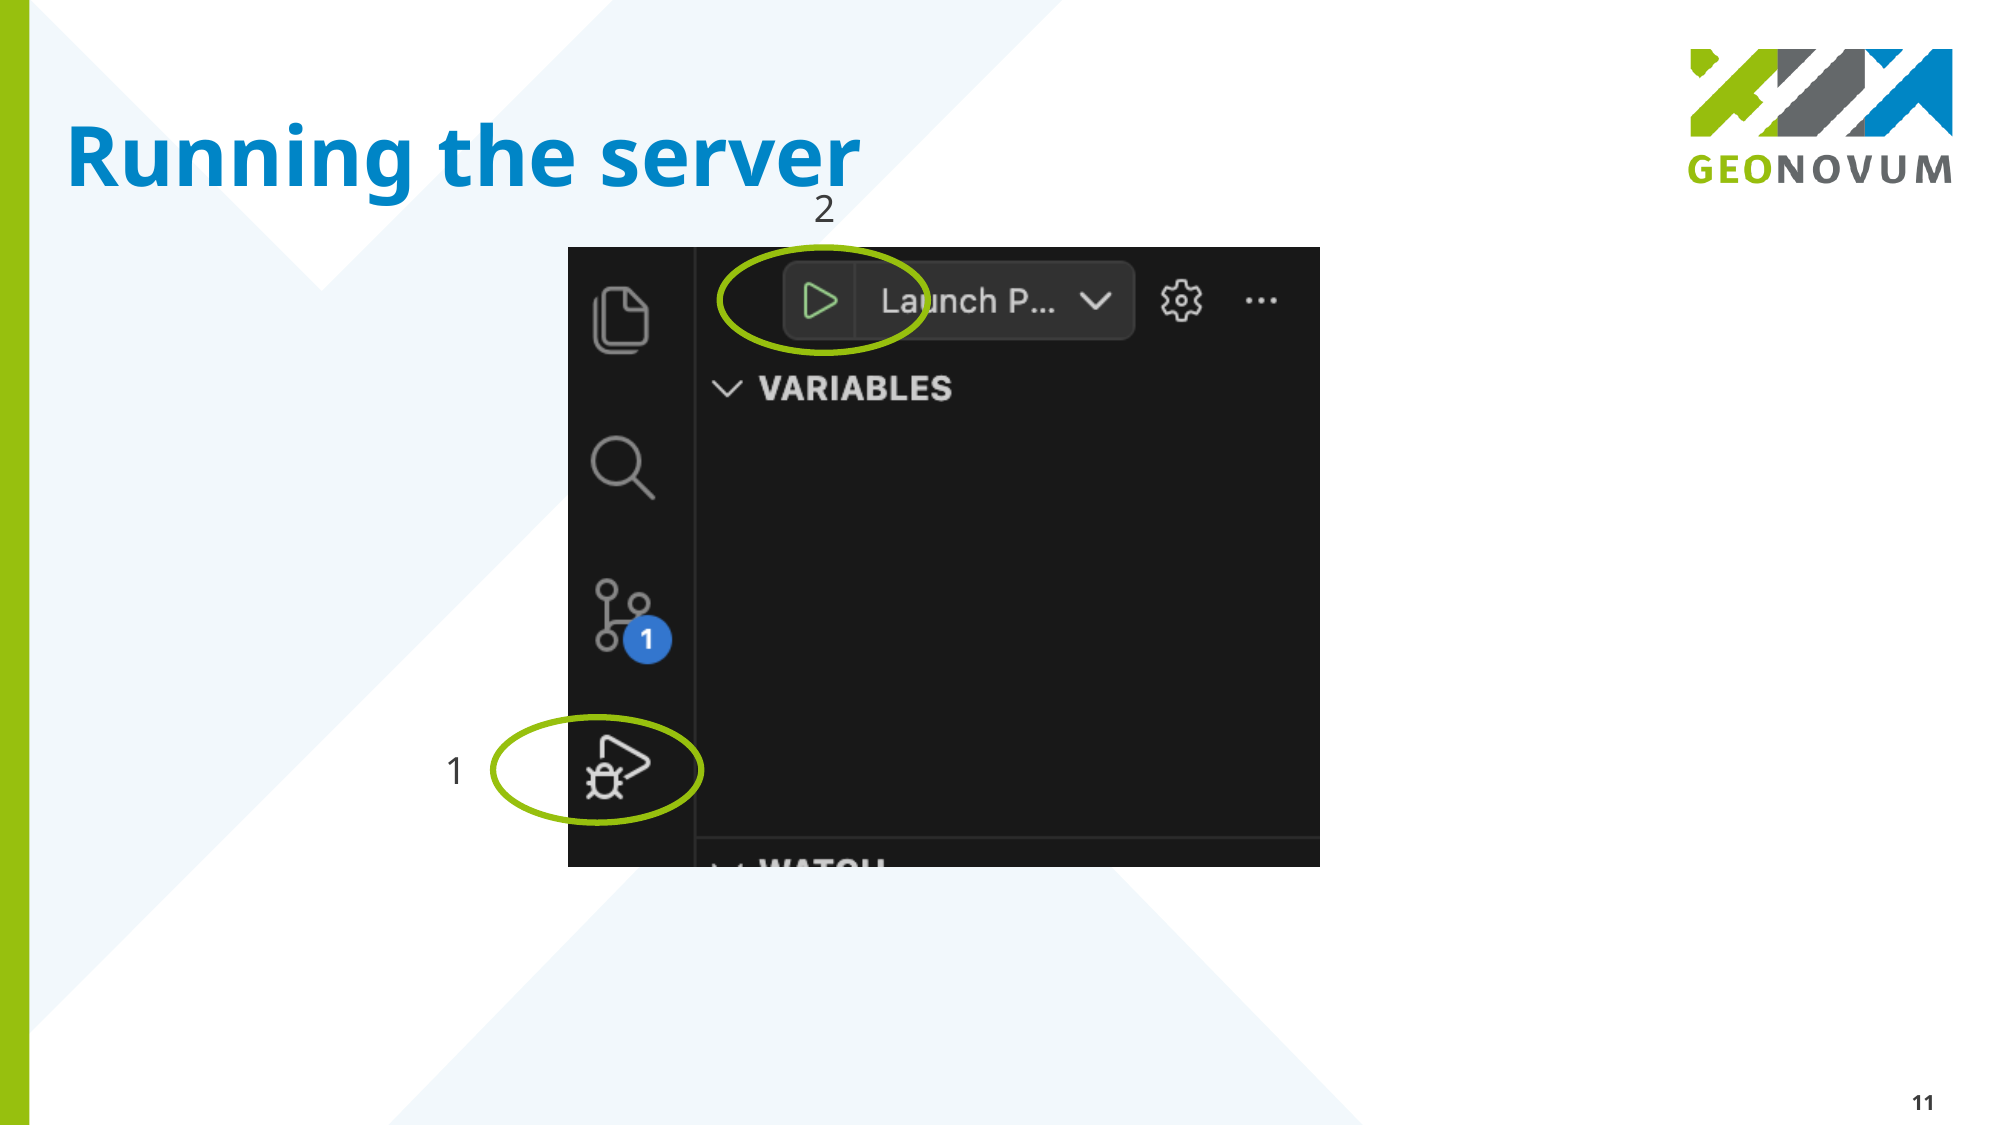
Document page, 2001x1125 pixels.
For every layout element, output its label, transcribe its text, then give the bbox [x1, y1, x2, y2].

slide_number 11 [1824, 1088, 1951, 1120]
text_box 1 [430, 739, 482, 800]
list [568, 247, 1320, 867]
picture [1686, 49, 1955, 186]
text_box 2 [798, 177, 849, 238]
title Running the server [49, 0, 1654, 210]
text_box [492, 718, 568, 822]
